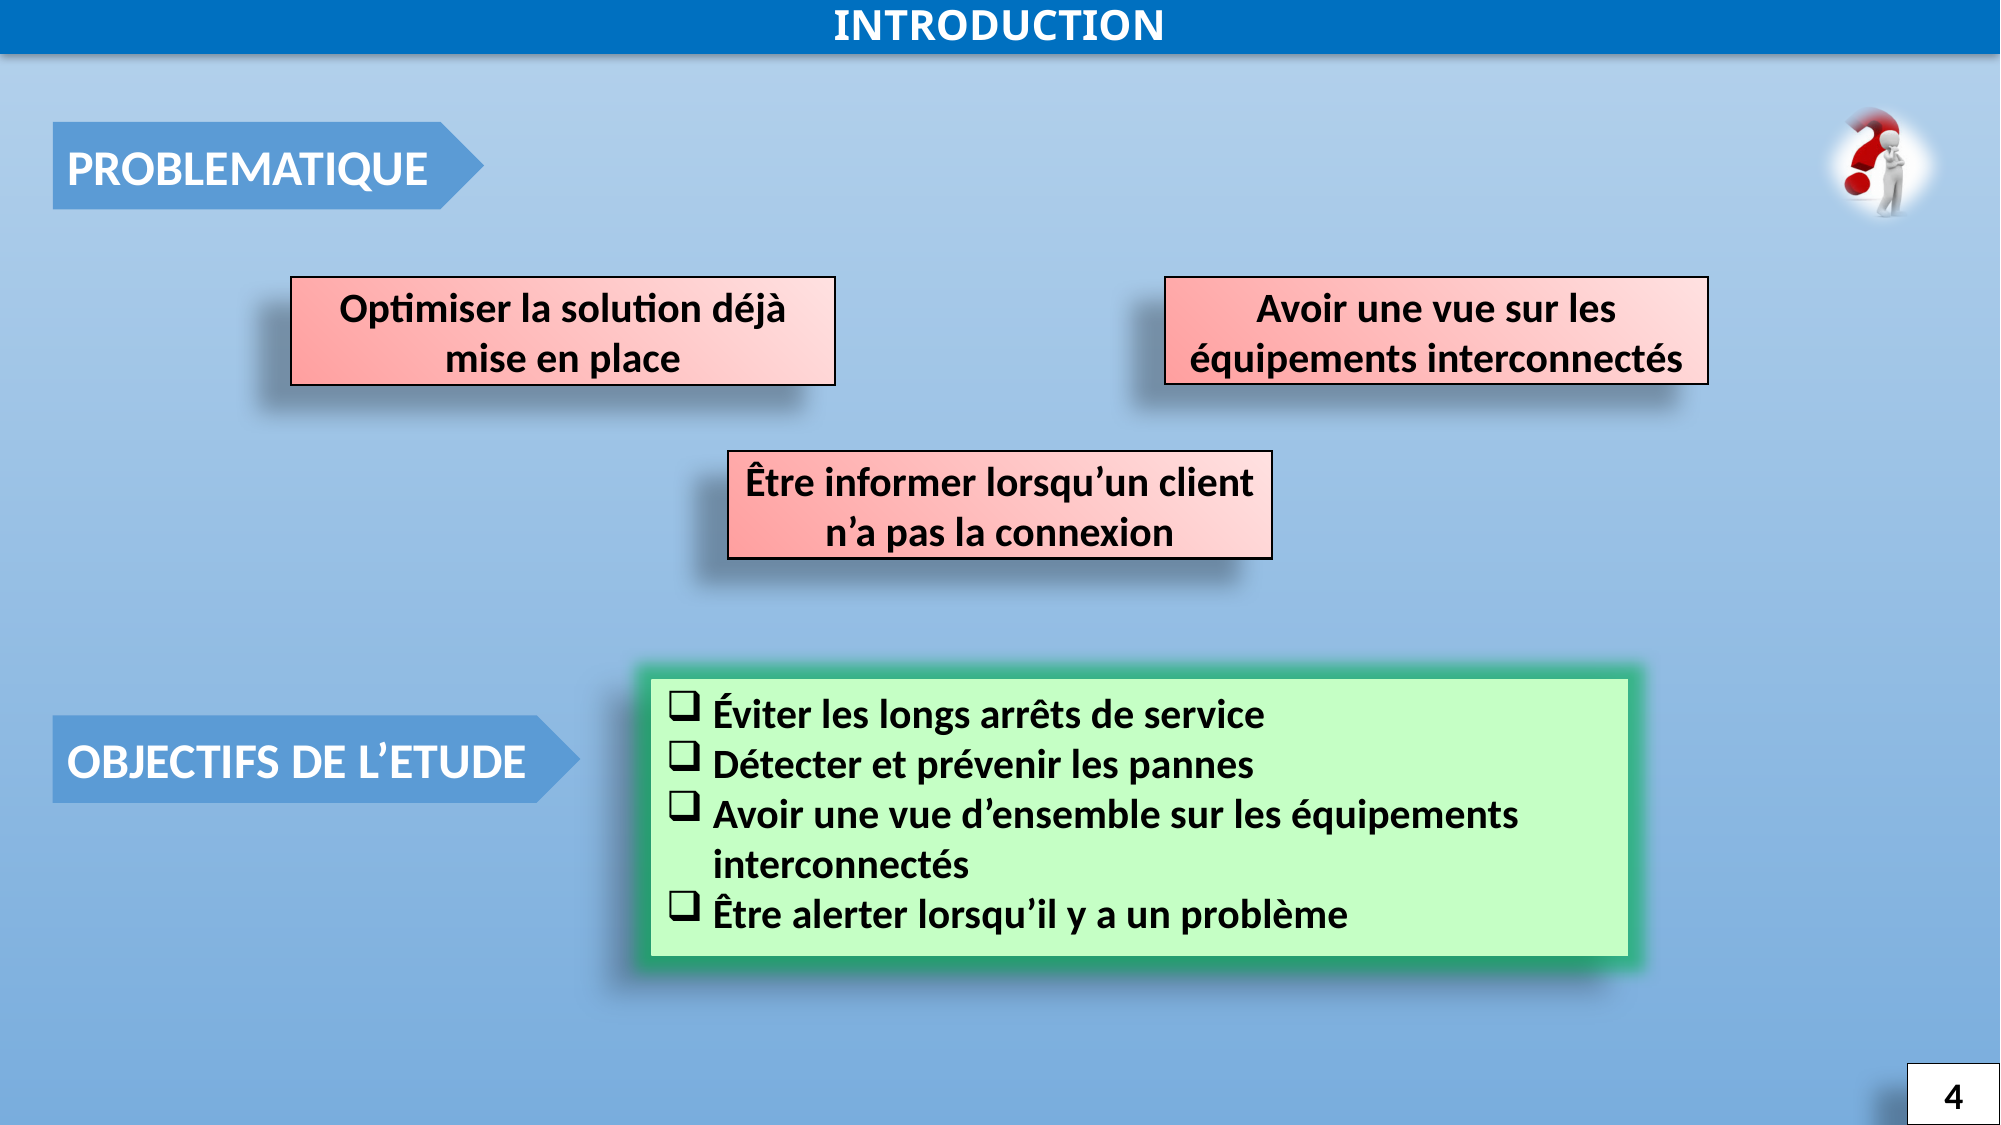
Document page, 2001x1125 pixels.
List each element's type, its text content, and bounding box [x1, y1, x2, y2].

text_box Être informer lorsqu’un client n’a pas la connexion [727, 450, 1273, 560]
text_box Optimiser la solution déjà mise en place [290, 276, 836, 386]
text_box PROBLEMATIQUE [51, 120, 486, 211]
text_box 4 [1907, 1063, 2000, 1125]
text_box Éviter les longs arrêts de service Détecter et prévenir les pannes Avoir une vue d’ensemble sur les équipements interconnectés Être alerter lorsqu’il y a un problème [650, 678, 1629, 957]
picture [1810, 95, 1954, 236]
text_box OBJECTIFS DE L’ETUDE [51, 714, 582, 804]
text_box Avoir une vue sur les équipements interconnectés [1164, 276, 1709, 385]
text_box Introduction [0, 0, 2000, 54]
